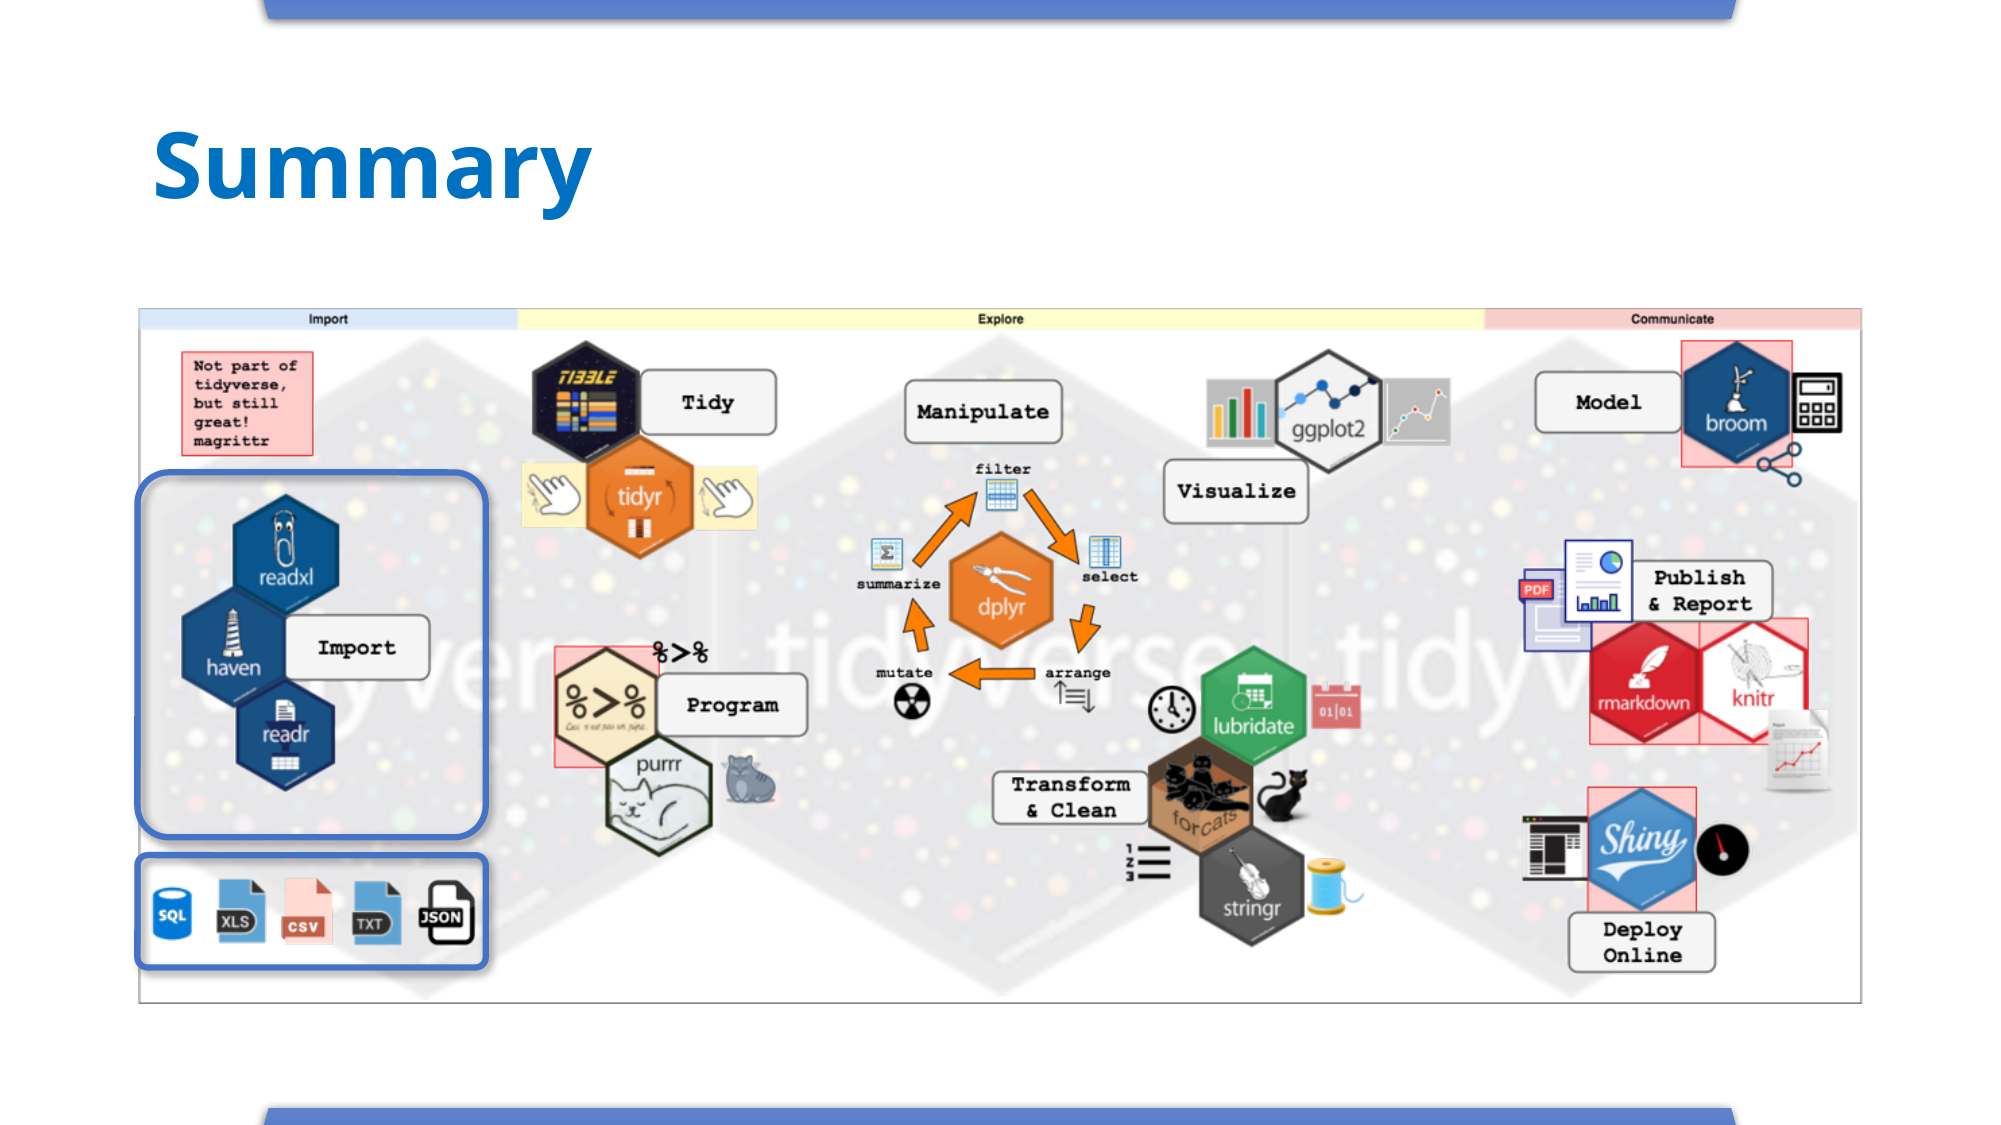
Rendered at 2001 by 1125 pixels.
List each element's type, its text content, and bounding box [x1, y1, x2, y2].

picture [137, 308, 1863, 1005]
title Summary [137, 59, 1863, 278]
